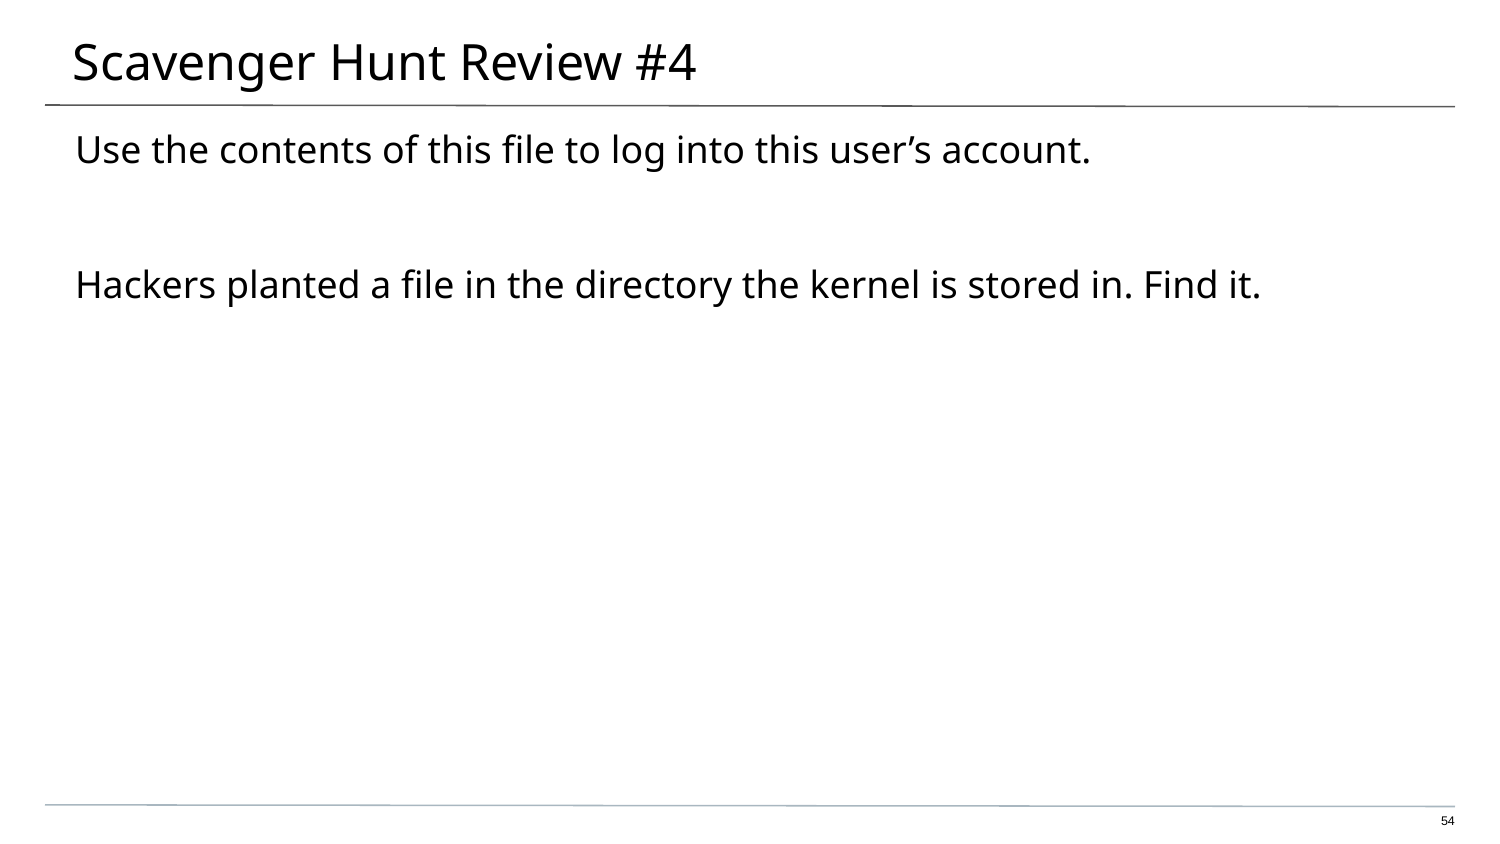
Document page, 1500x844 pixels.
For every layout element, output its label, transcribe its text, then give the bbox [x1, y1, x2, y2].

subtitle Use the contents of this file to log into this user’s account. Hackers planted a file in the directory the kernel is stored in. Find it. [0, 110, 1500, 171]
title Scavenger Hunt Review #4 [0, 0, 1500, 88]
slide_number 54 [1412, 813, 1455, 831]
